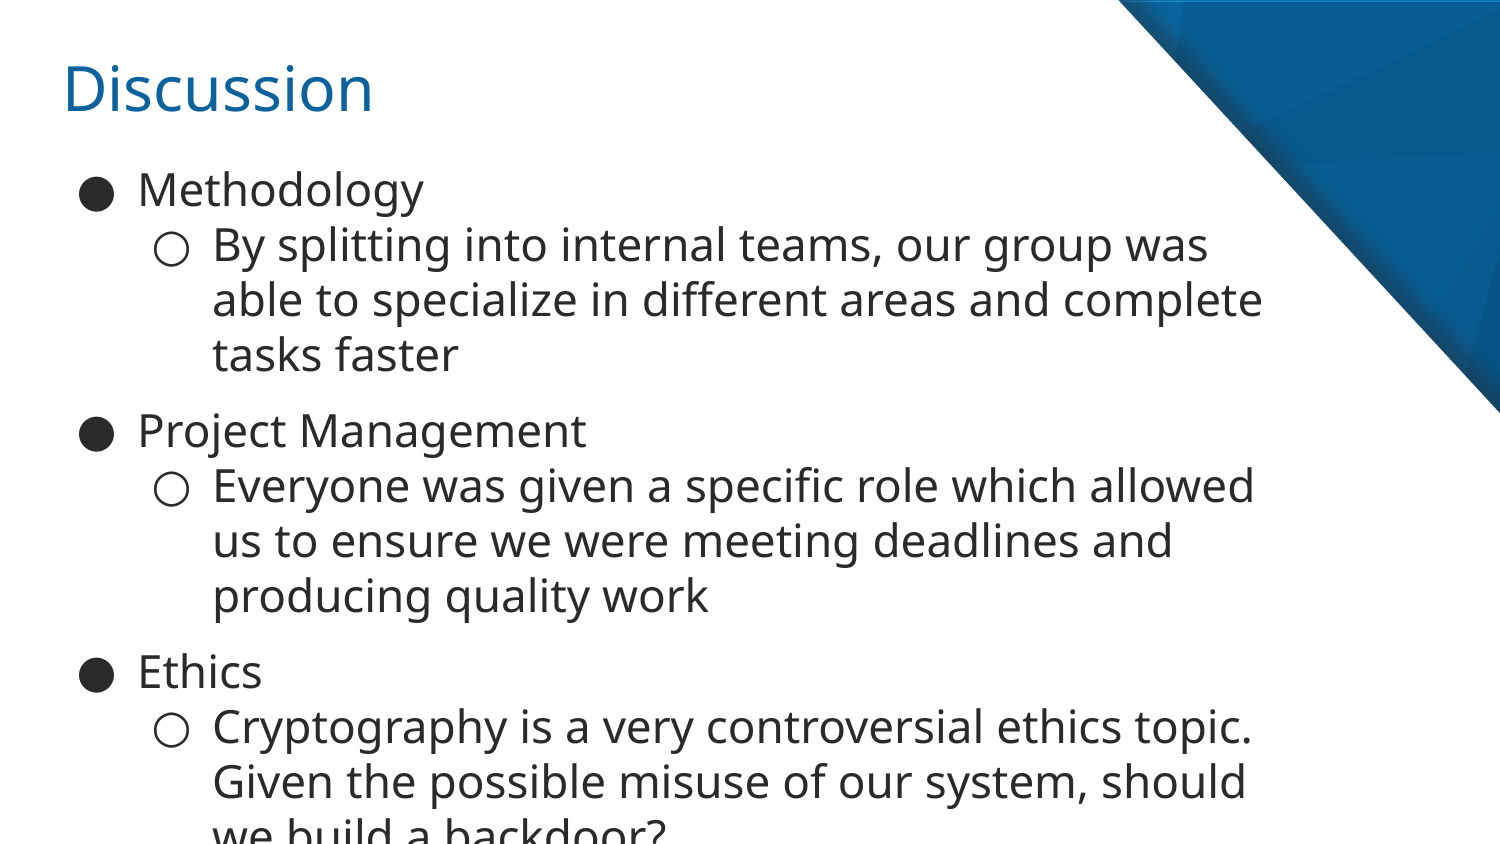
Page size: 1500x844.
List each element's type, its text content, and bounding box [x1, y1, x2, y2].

title Discussion [47, 34, 1311, 128]
picture [1127, 2, 1500, 412]
text_box Methodology By splitting into internal teams, our group was able to specialize in different areas and complete tasks faster Project Management Everyone was given a specific role which allowed us to ensure we were meeting deadlines and producing quality work Ethics Cryptography is a very controversial ethics topic. Given the possible misuse of our system, should we build a backdoor? [47, 145, 1294, 774]
